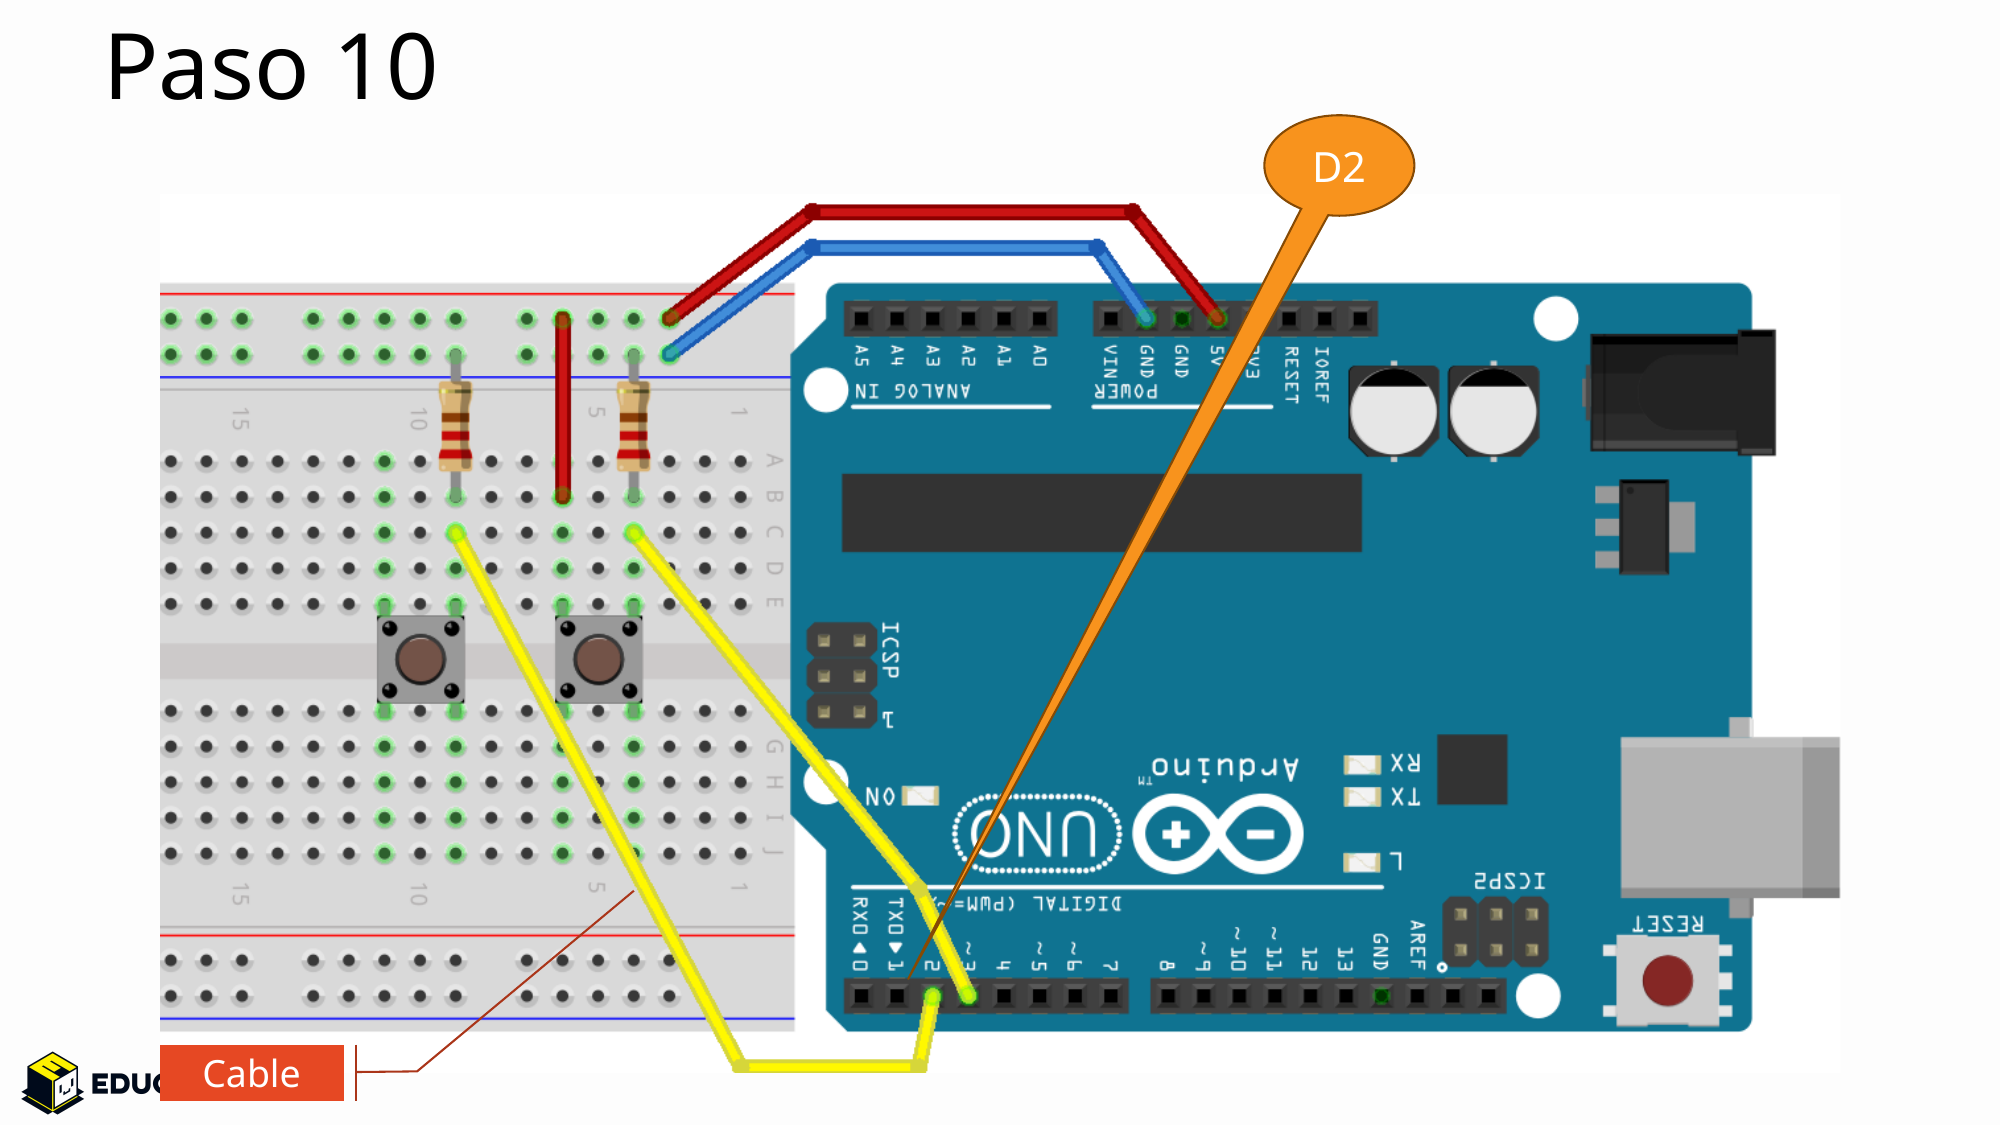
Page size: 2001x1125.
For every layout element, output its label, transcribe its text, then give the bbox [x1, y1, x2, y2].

picture [19, 194, 1841, 1118]
text_box D2 [1263, 114, 1416, 194]
text_box Cable [160, 1073, 344, 1101]
title Paso 10 [88, 7, 1912, 133]
